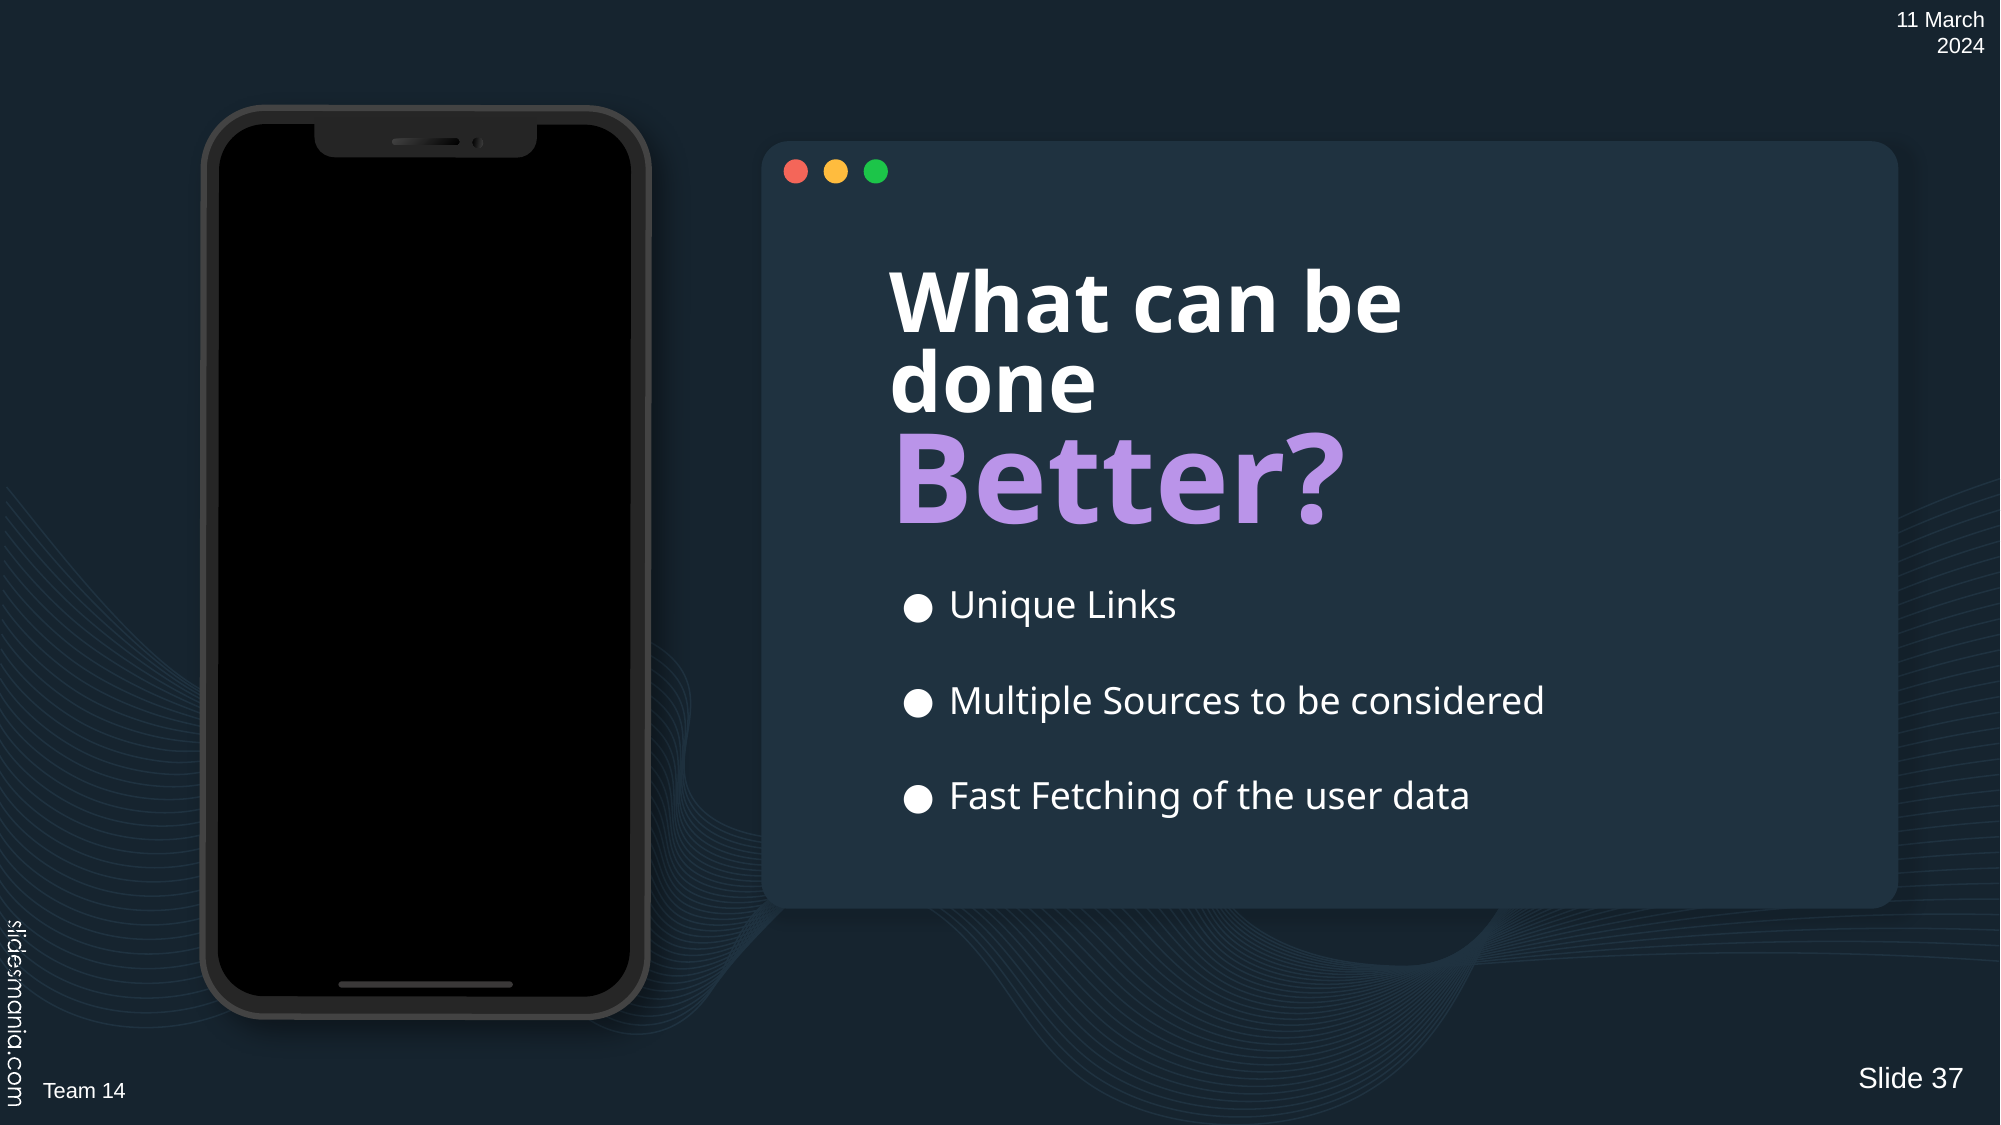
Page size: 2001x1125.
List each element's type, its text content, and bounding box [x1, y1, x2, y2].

text_box Team 14 [0, 1057, 150, 1121]
title What can be done Better? [869, 248, 1498, 550]
text_box 11 March 2024 [1843, 0, 2000, 63]
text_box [202, 107, 650, 1018]
list Unique Links Multiple Sources to be considered Fast Fetching of the user data [881, 554, 1798, 834]
text_box Slide 37 [1841, 1050, 2000, 1117]
